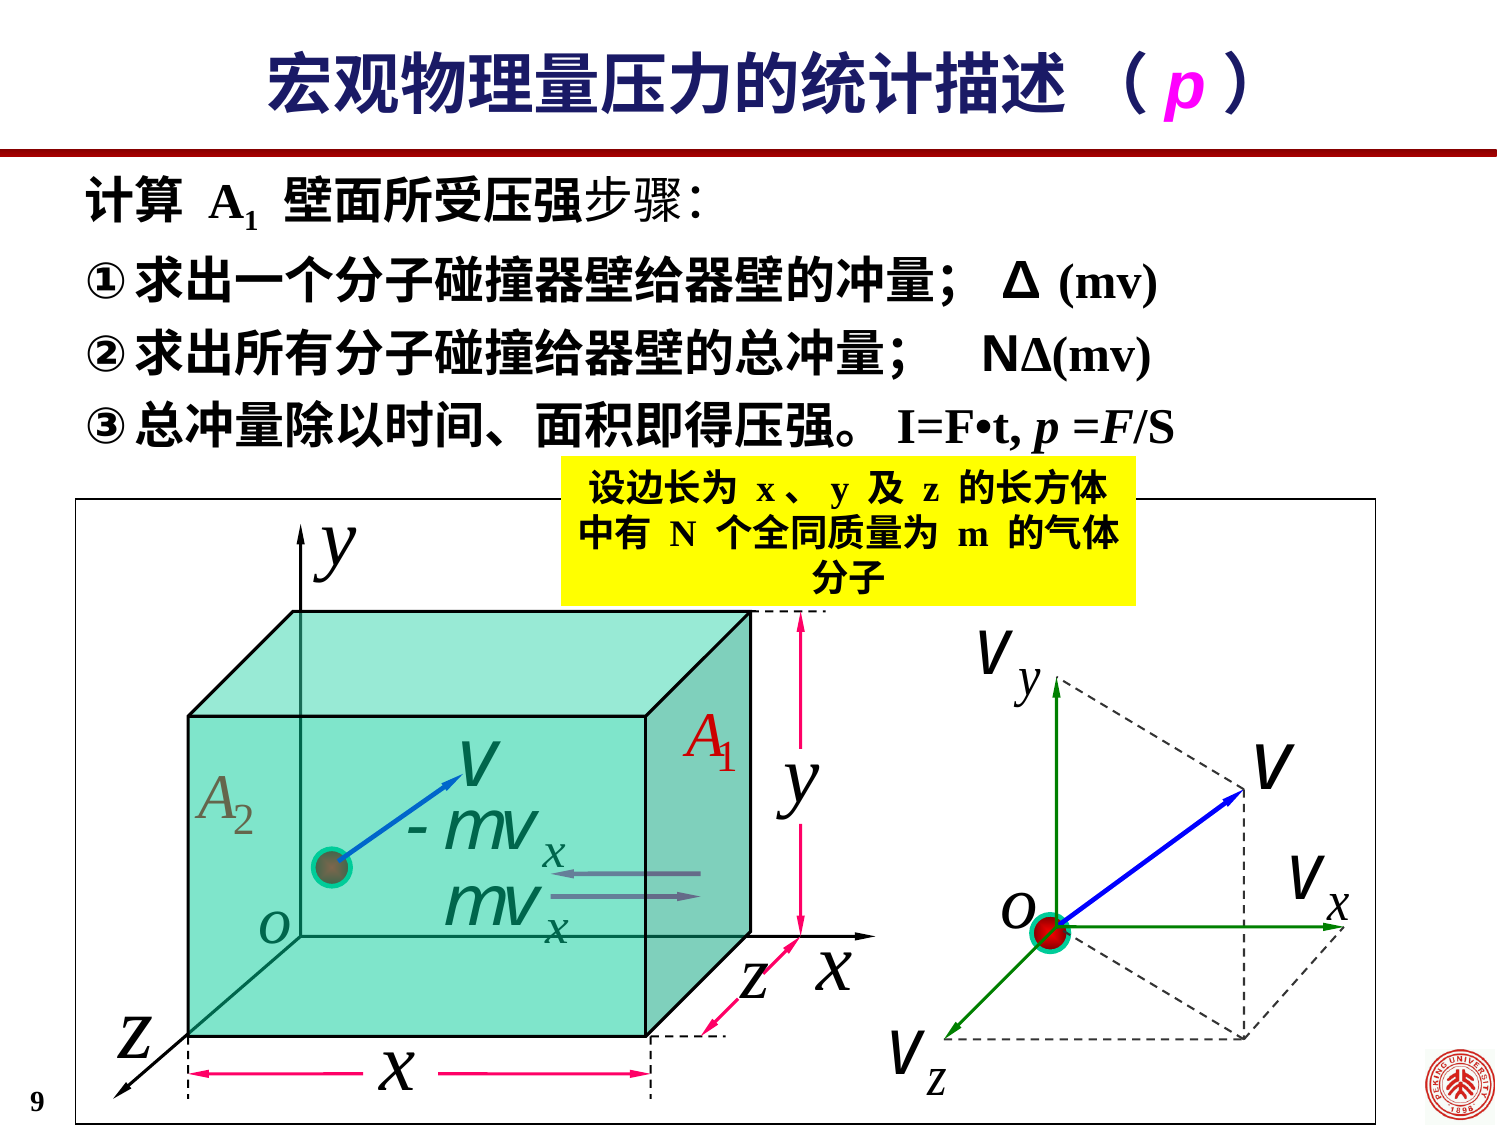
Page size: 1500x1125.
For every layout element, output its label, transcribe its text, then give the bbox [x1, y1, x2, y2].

text_box 计算 A1 壁面所受压强步骤： 求出一个分子碰撞器壁给器壁的冲量； ∆(mv) 求出所有分子碰撞给器壁的总冲量； N∆(mv) 总冲量除以时间、面积即得压强。I=F•t, p =F/S [70, 160, 1244, 462]
text_box [0, 149, 1497, 157]
picture [1425, 1049, 1495, 1125]
text_box 宏观物理量压力的统计描述 （p） [194, 19, 1362, 145]
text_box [75, 498, 1376, 1125]
text_box 设边长为 x、y 及 z 的长方体中有 N 个全同质量为 m 的气体分子 [561, 456, 1136, 497]
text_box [880, 601, 1357, 1104]
footer 9 [0, 1074, 70, 1113]
